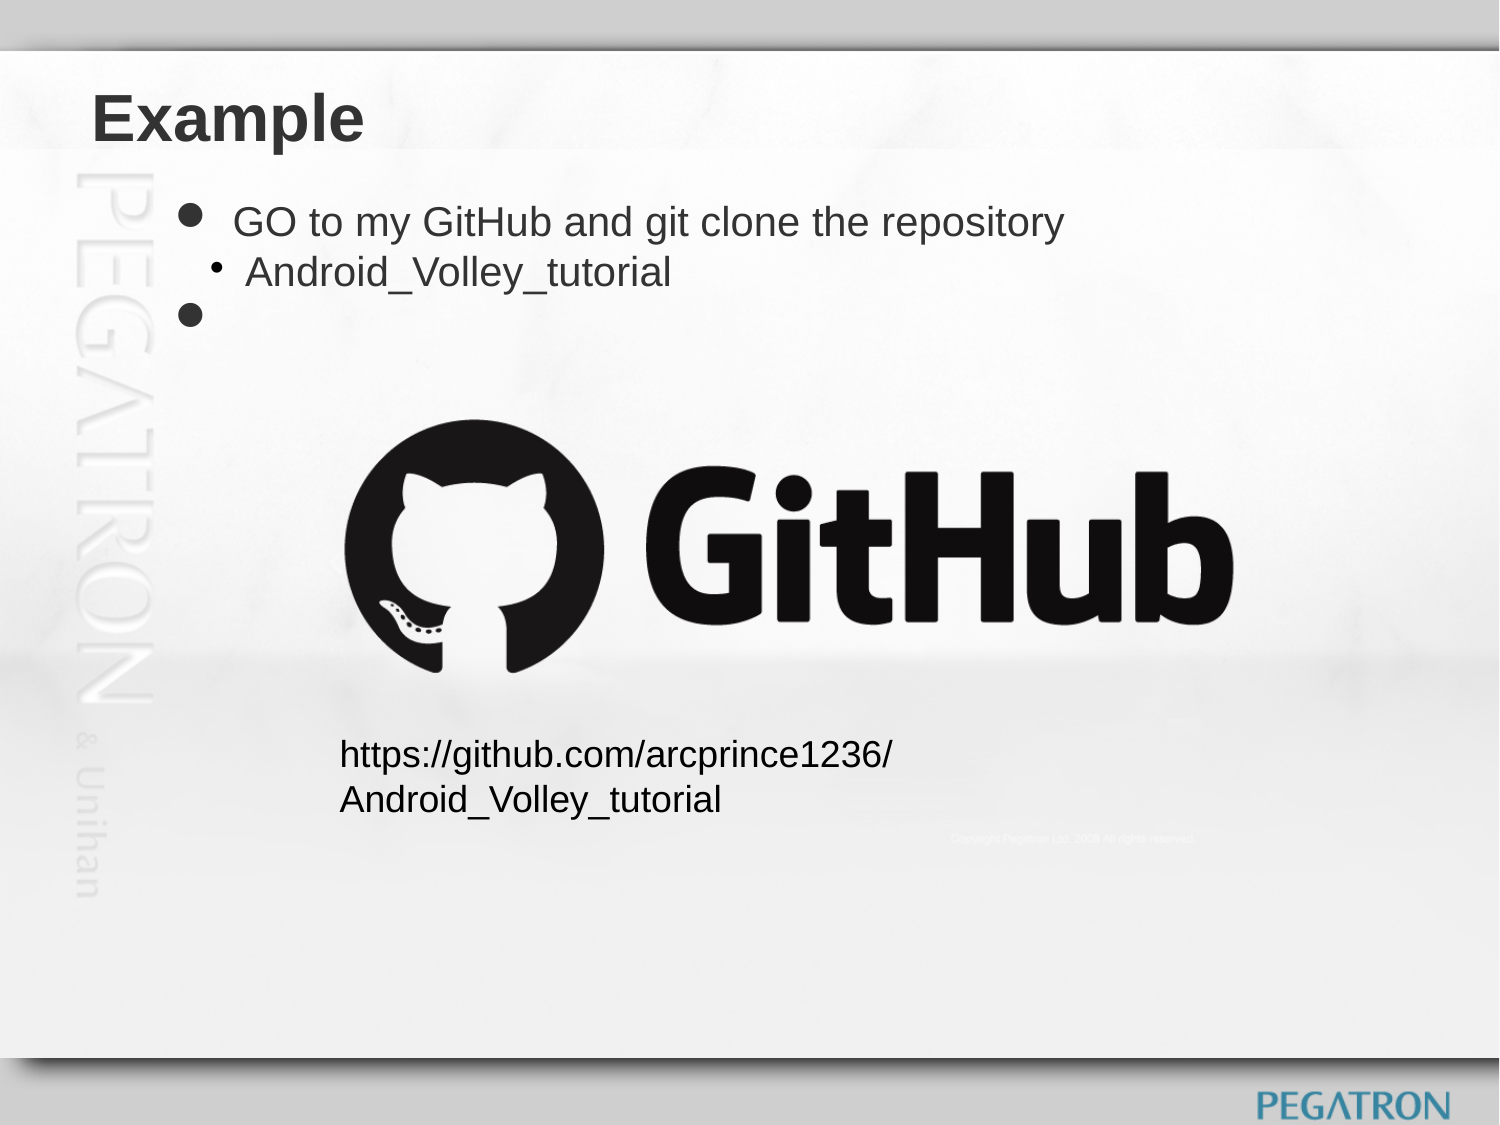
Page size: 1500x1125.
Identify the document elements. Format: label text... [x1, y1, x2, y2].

text_box Example [76, 56, 1425, 172]
picture [200, 328, 1378, 765]
picture [0, 0, 1500, 148]
picture [0, 1058, 1500, 1125]
text_box GO to my GitHub and git clone the repository Android_Volley_tutorial [159, 187, 1425, 1020]
